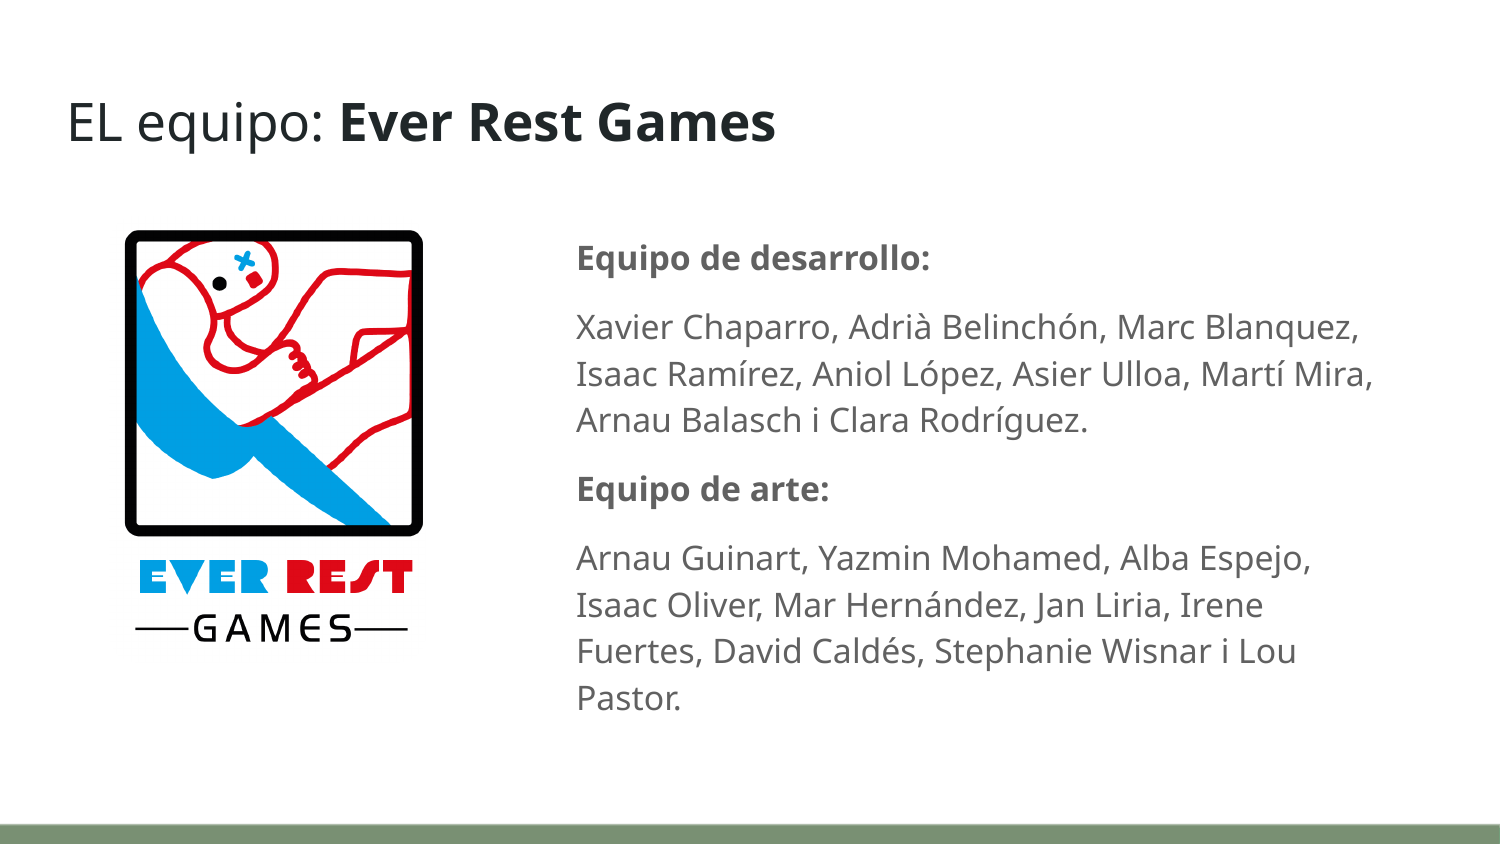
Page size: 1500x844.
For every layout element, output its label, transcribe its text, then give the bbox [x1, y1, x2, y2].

list Equipo de desarrollo: Xavier Chaparro, Adrià Belinchón, Marc Blanquez, Isaac Ramírez, Aniol López, Asier Ulloa, Martí Mira, Arnau Balasch i Clara Rodríguez. Equipo de arte: Arnau Guinart, Yazmin Mohamed, Alba Espejo, Isaac Oliver, Mar Hernández, Jan Liria, Irene Fuertes, David Caldés, Stephanie Wisnar i Lou Pastor. [561, 216, 1391, 737]
picture [109, 215, 426, 663]
picture [0, 808, 1500, 844]
title EL equipo: Ever Rest Games [51, 72, 1449, 167]
